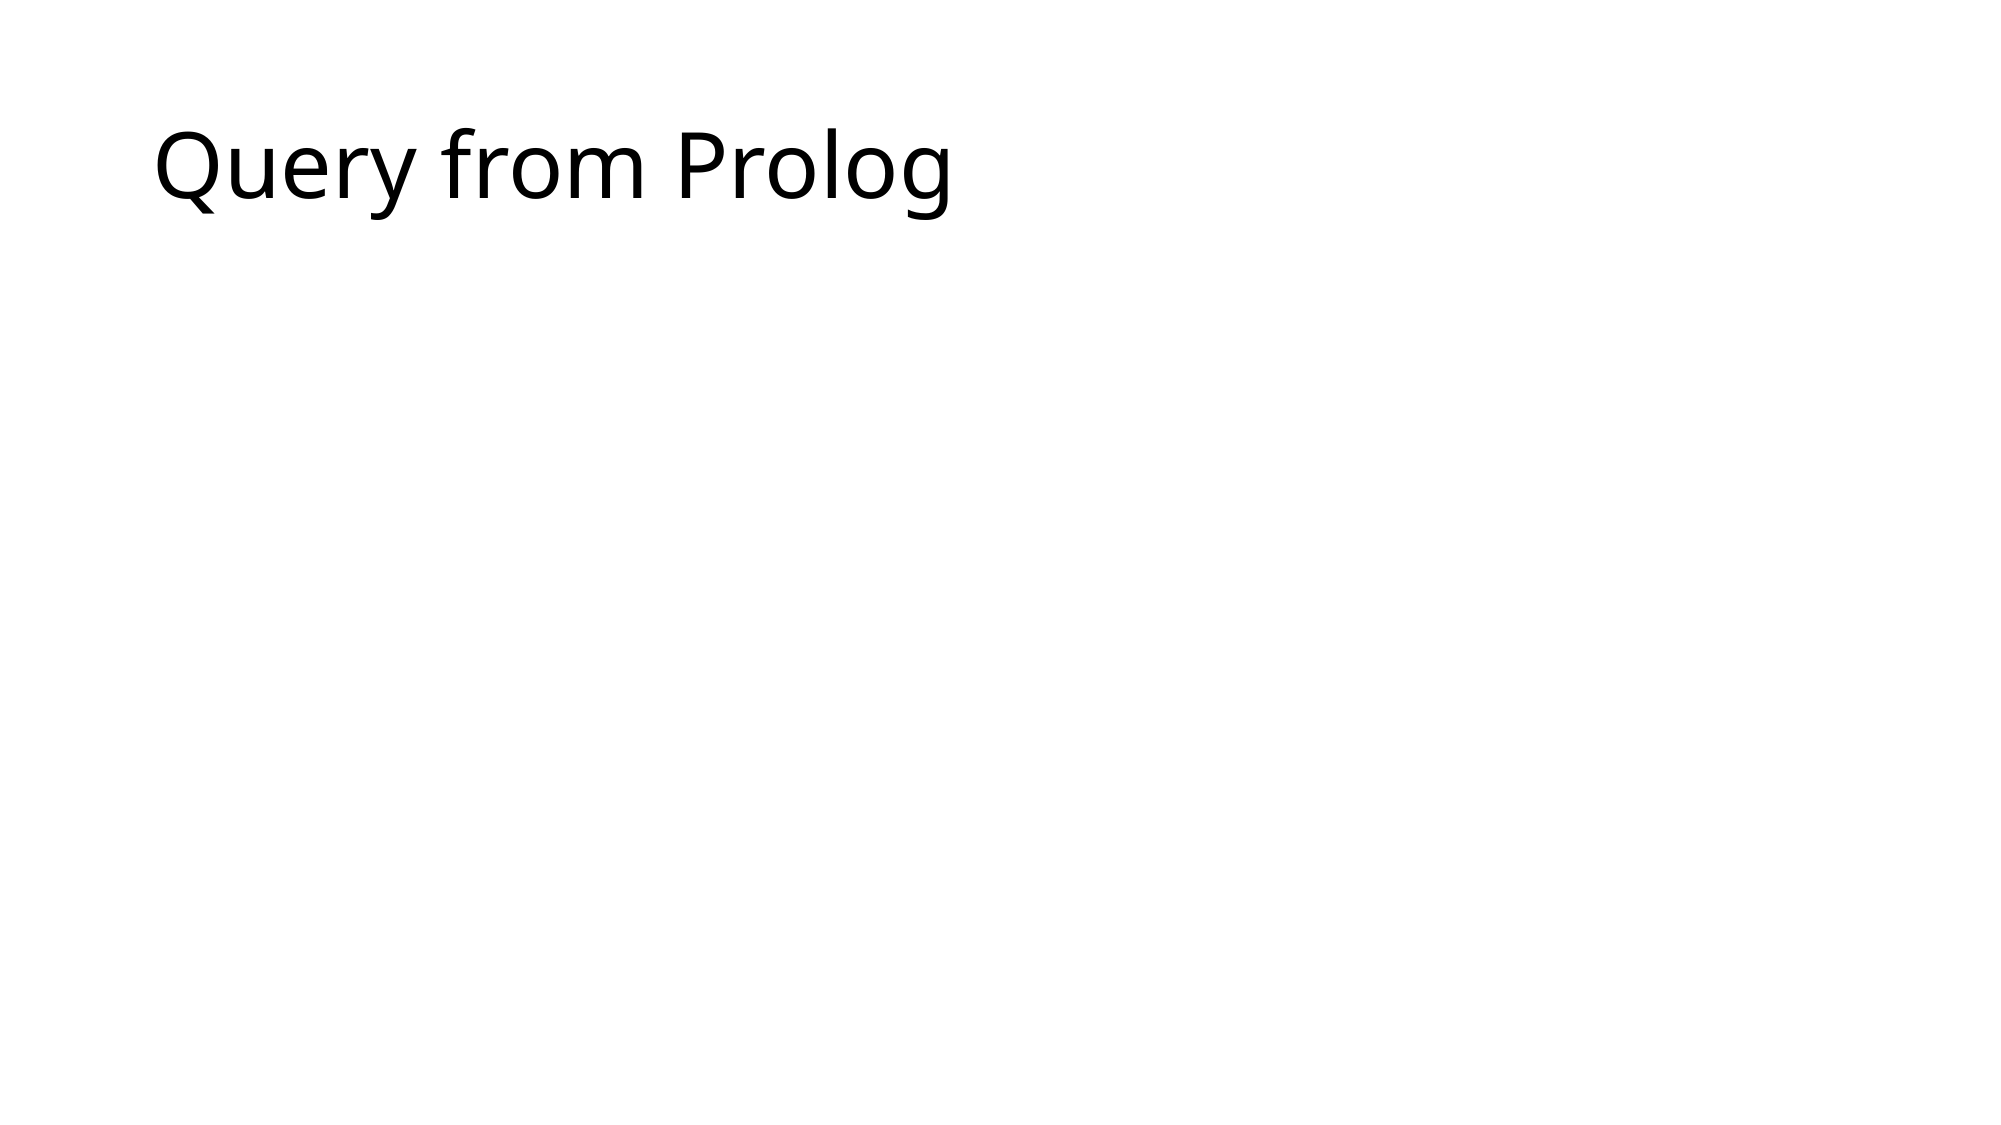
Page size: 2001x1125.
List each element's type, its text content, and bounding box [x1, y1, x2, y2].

title Query from Prolog [137, 59, 1863, 278]
